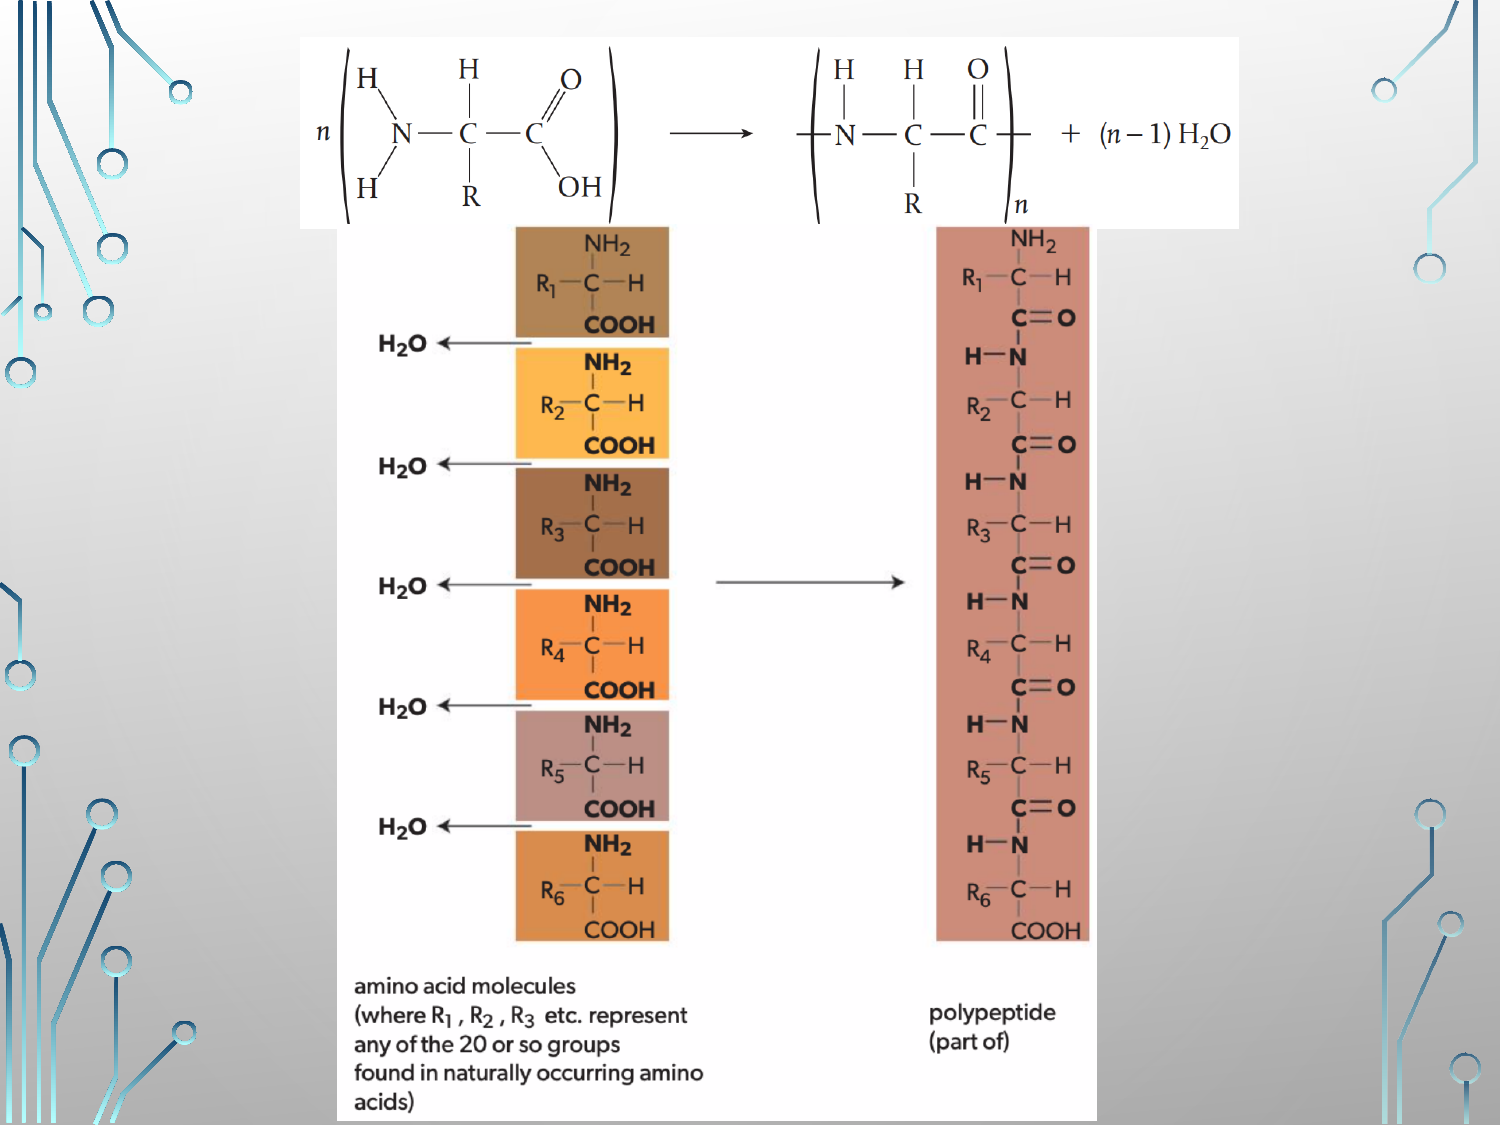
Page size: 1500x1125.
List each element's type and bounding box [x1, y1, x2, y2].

picture [299, 37, 1239, 1121]
